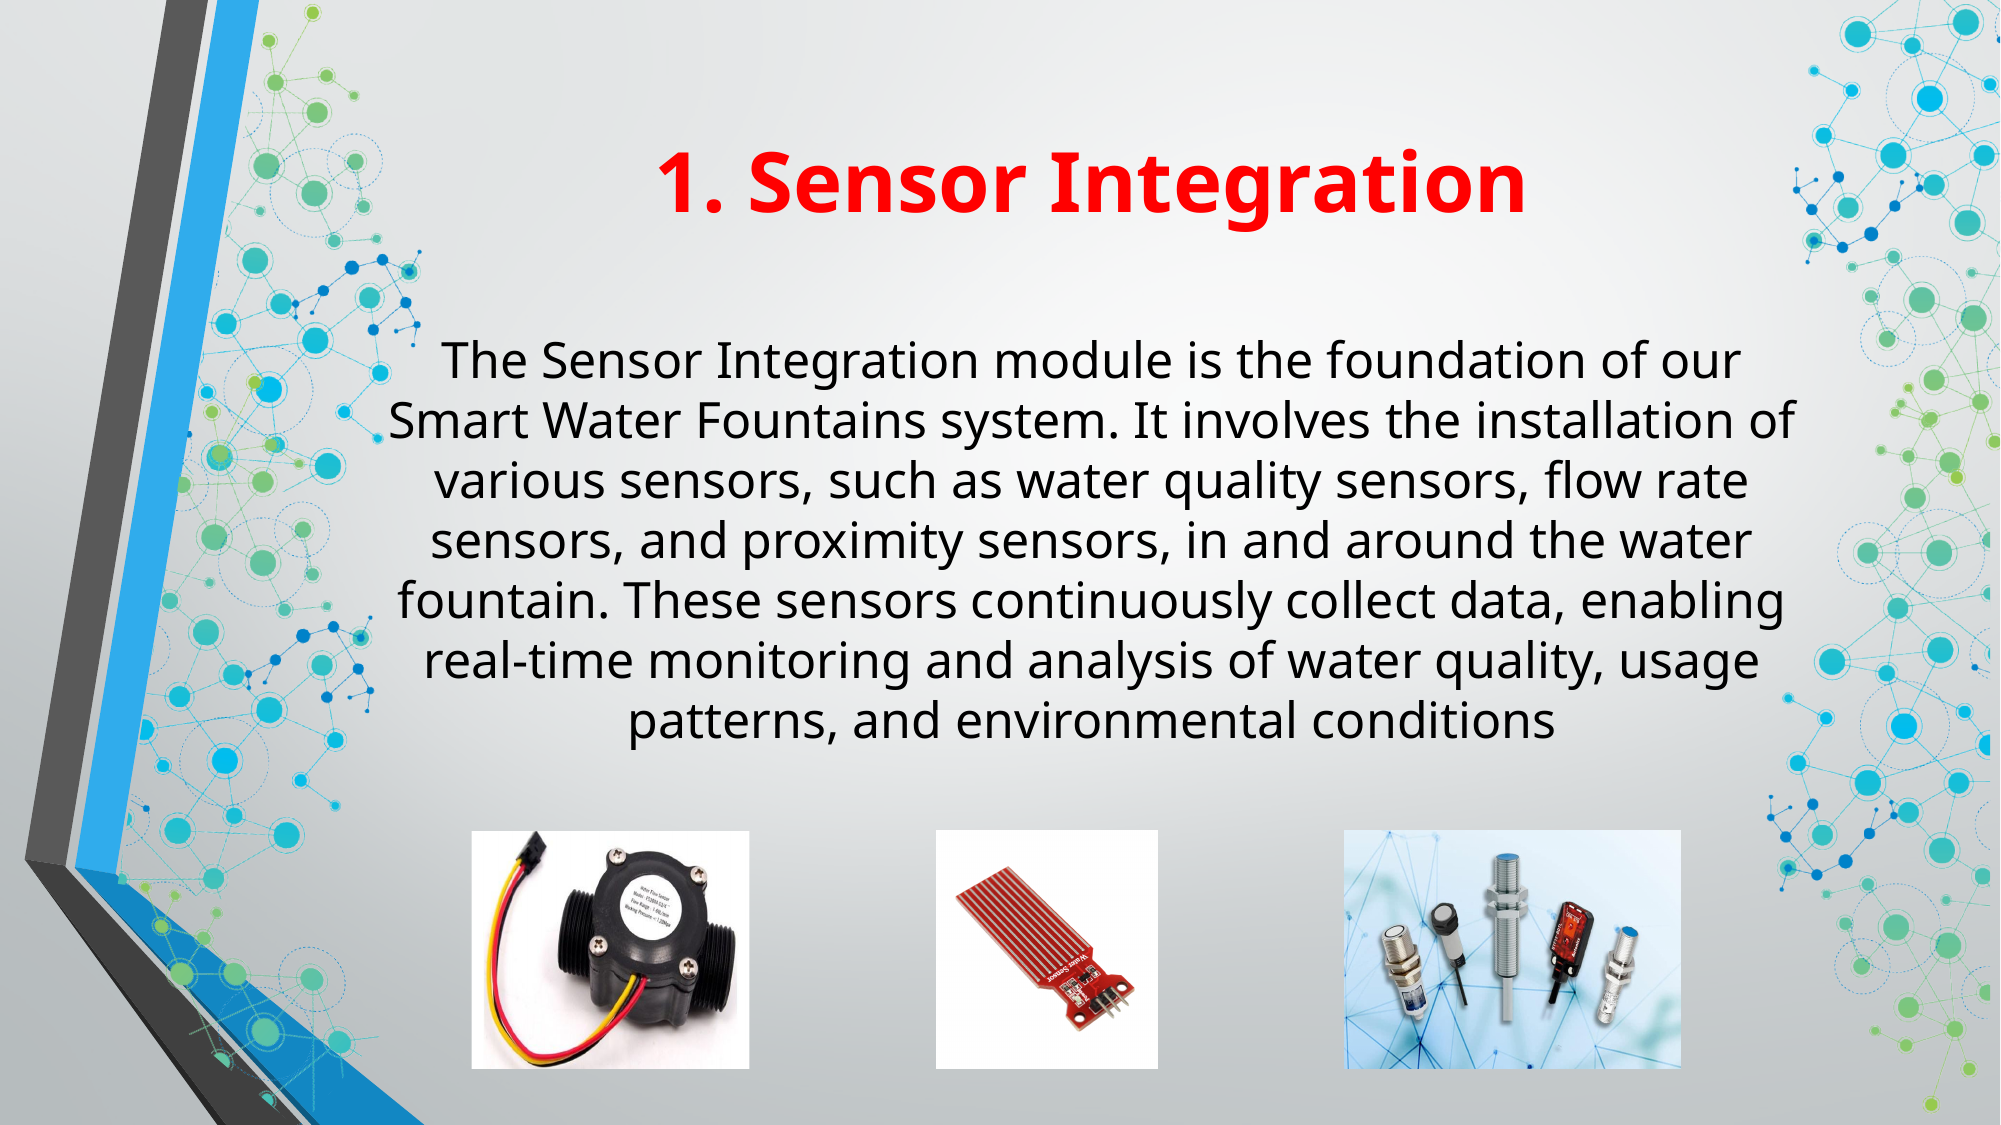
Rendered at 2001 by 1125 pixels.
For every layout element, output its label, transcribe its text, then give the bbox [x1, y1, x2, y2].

picture [1344, 0, 2001, 1125]
picture [51, 0, 750, 1125]
text_box 1. Sensor Integration The Sensor Integration module is the foundation of our Smart Water Fountains system. It involves the installation of various sensors, such as water quality sensors, flow rate sensors, and proximity sensors, in and around the water fountain. These sensors continuously collect data, enabling real-time monitoring and analysis of water quality, usage patterns, and environmental conditions [520, 121, 1655, 757]
picture [936, 830, 1158, 1069]
